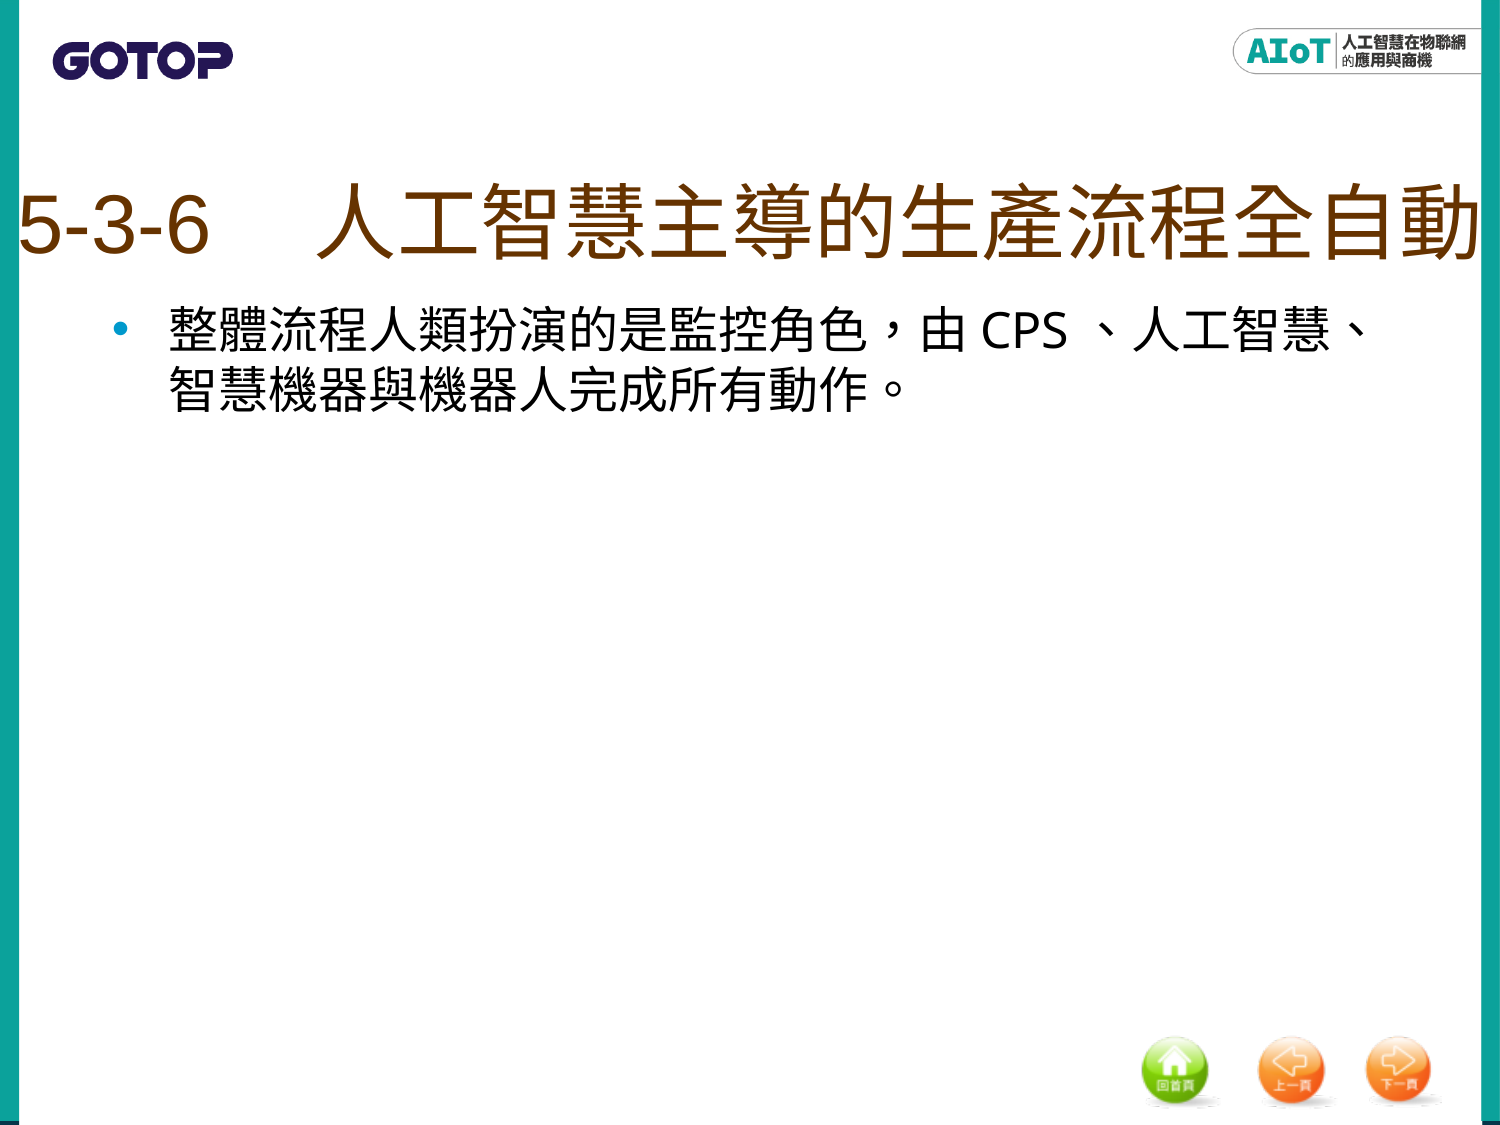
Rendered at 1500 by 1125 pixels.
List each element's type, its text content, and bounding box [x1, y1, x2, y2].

title 5-3-6 人工智慧主導的生產流程全自動 [0, 114, 1500, 327]
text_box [1136, 1029, 1442, 1113]
text_box 整體流程人類扮演的是監控角色，由CPS、人工智慧、智慧機器與機器人完成所有動作。 [97, 290, 1398, 666]
picture [0, 327, 1500, 1125]
picture [0, 0, 1500, 114]
